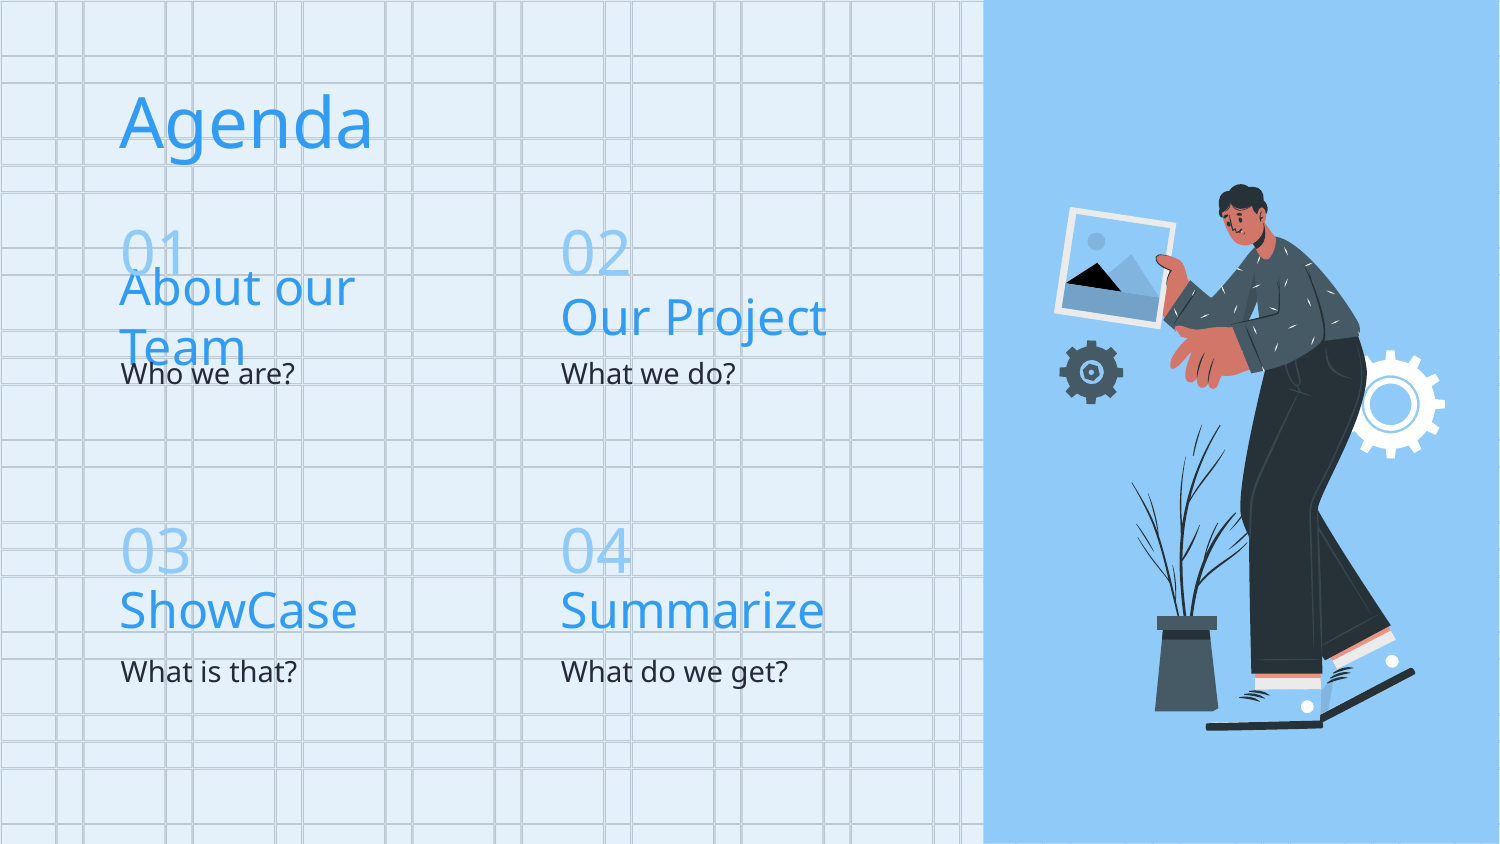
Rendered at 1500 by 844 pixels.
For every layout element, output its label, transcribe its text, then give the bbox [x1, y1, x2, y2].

subtitle Our Project [545, 286, 878, 340]
subtitle What is that? [105, 637, 489, 718]
title 03 [105, 517, 315, 581]
title 01 [105, 222, 315, 279]
title 02 [545, 222, 756, 279]
subtitle Summarize [545, 580, 964, 638]
subtitle About our Team [104, 286, 496, 344]
subtitle Who we are? [105, 340, 489, 421]
title 04 [545, 517, 756, 580]
subtitle What do we get? [545, 638, 930, 718]
title Agenda [104, 62, 978, 142]
subtitle What we do? [545, 340, 930, 421]
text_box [983, 0, 1500, 844]
subtitle ShowCase [104, 580, 437, 638]
